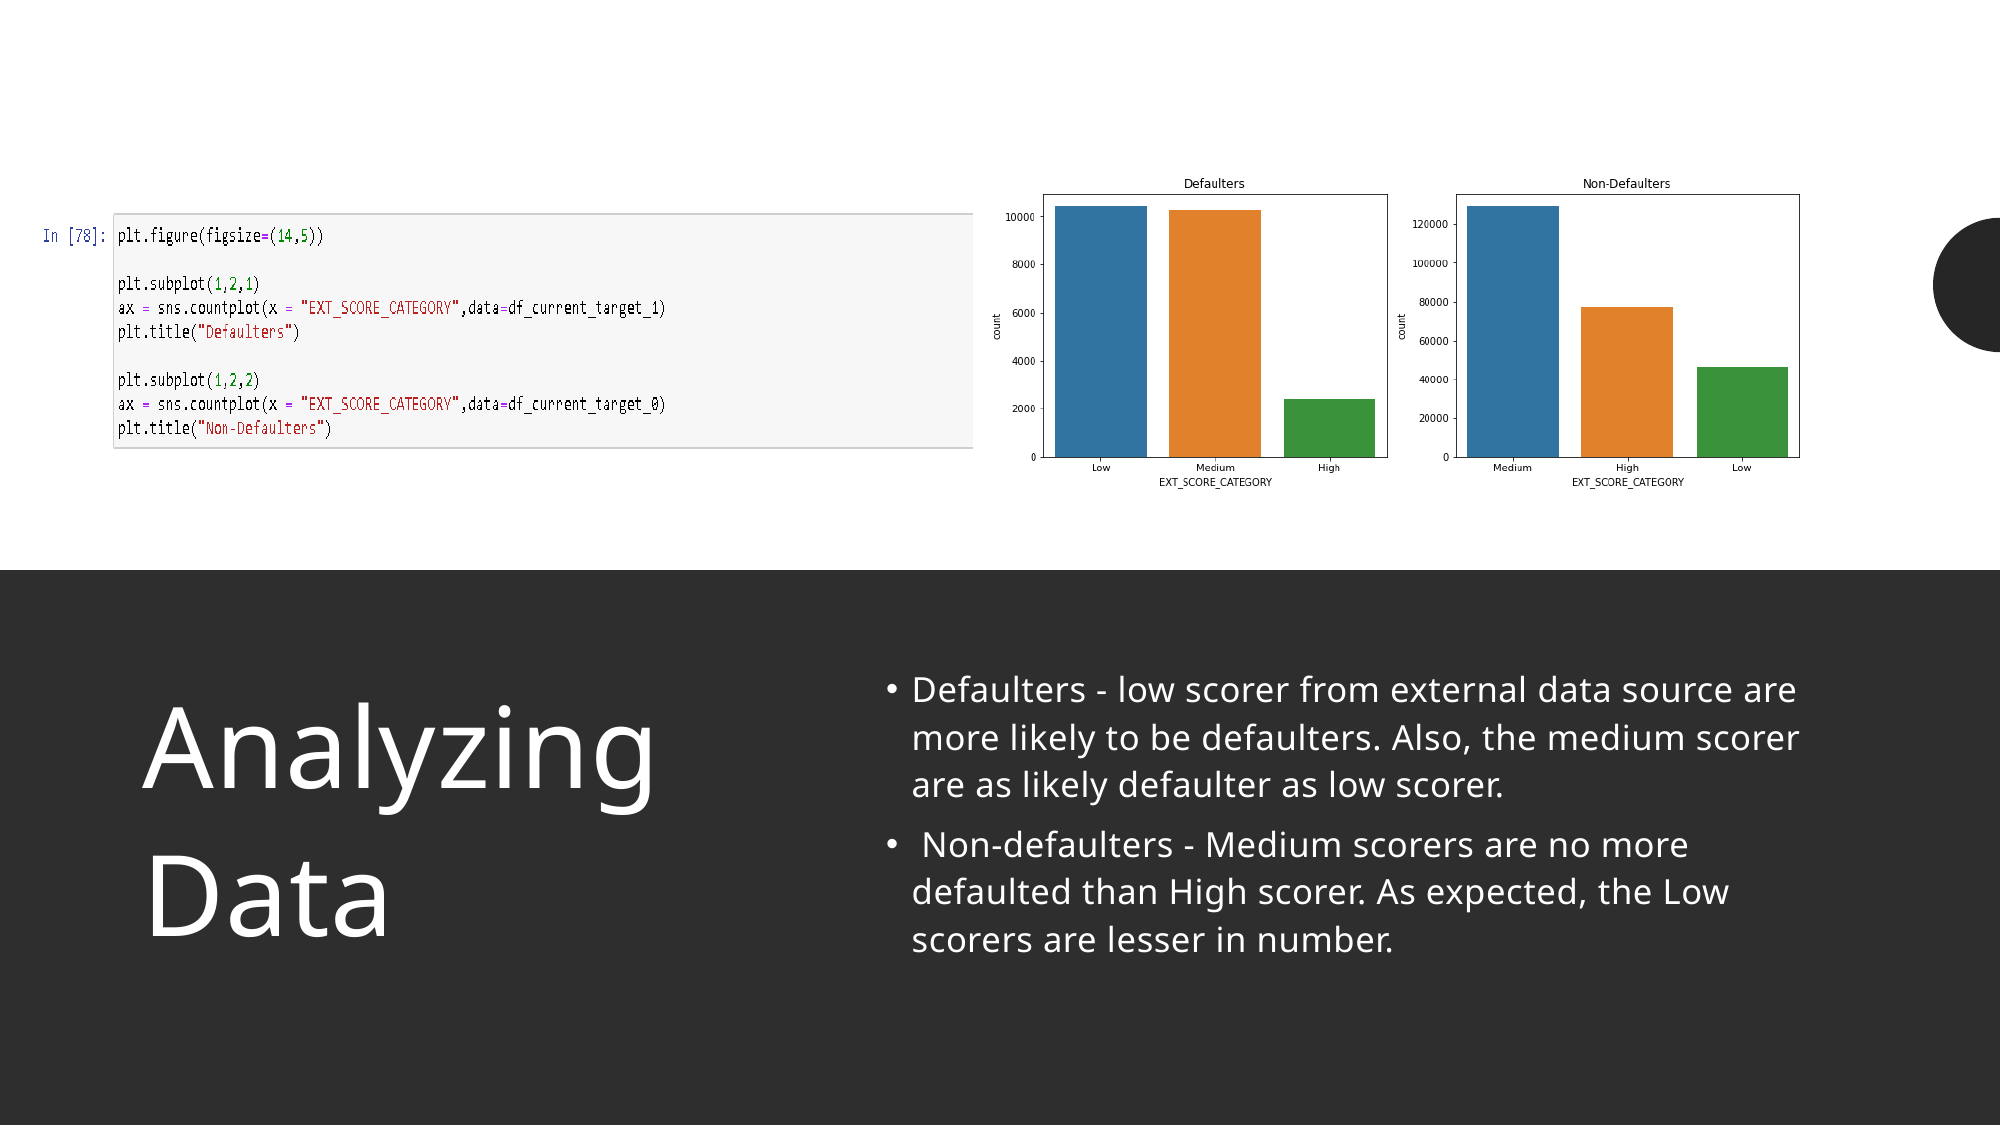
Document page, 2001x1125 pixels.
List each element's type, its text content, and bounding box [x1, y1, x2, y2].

picture [37, 171, 1821, 498]
text_box [0, 0, 2000, 571]
list Defaulters - low scorer from external data source are more likely to be defaulters. Also, the medium scorer are as likely defaulter as low scorer. Non-defaulters - Medium scorers are no more defaulted than High scorer. As expected, the Low scorers are lesser in number. [867, 644, 1875, 978]
text_box [1933, 217, 2000, 353]
text_box [0, 571, 2000, 1125]
title Analyzing Data [124, 644, 763, 978]
